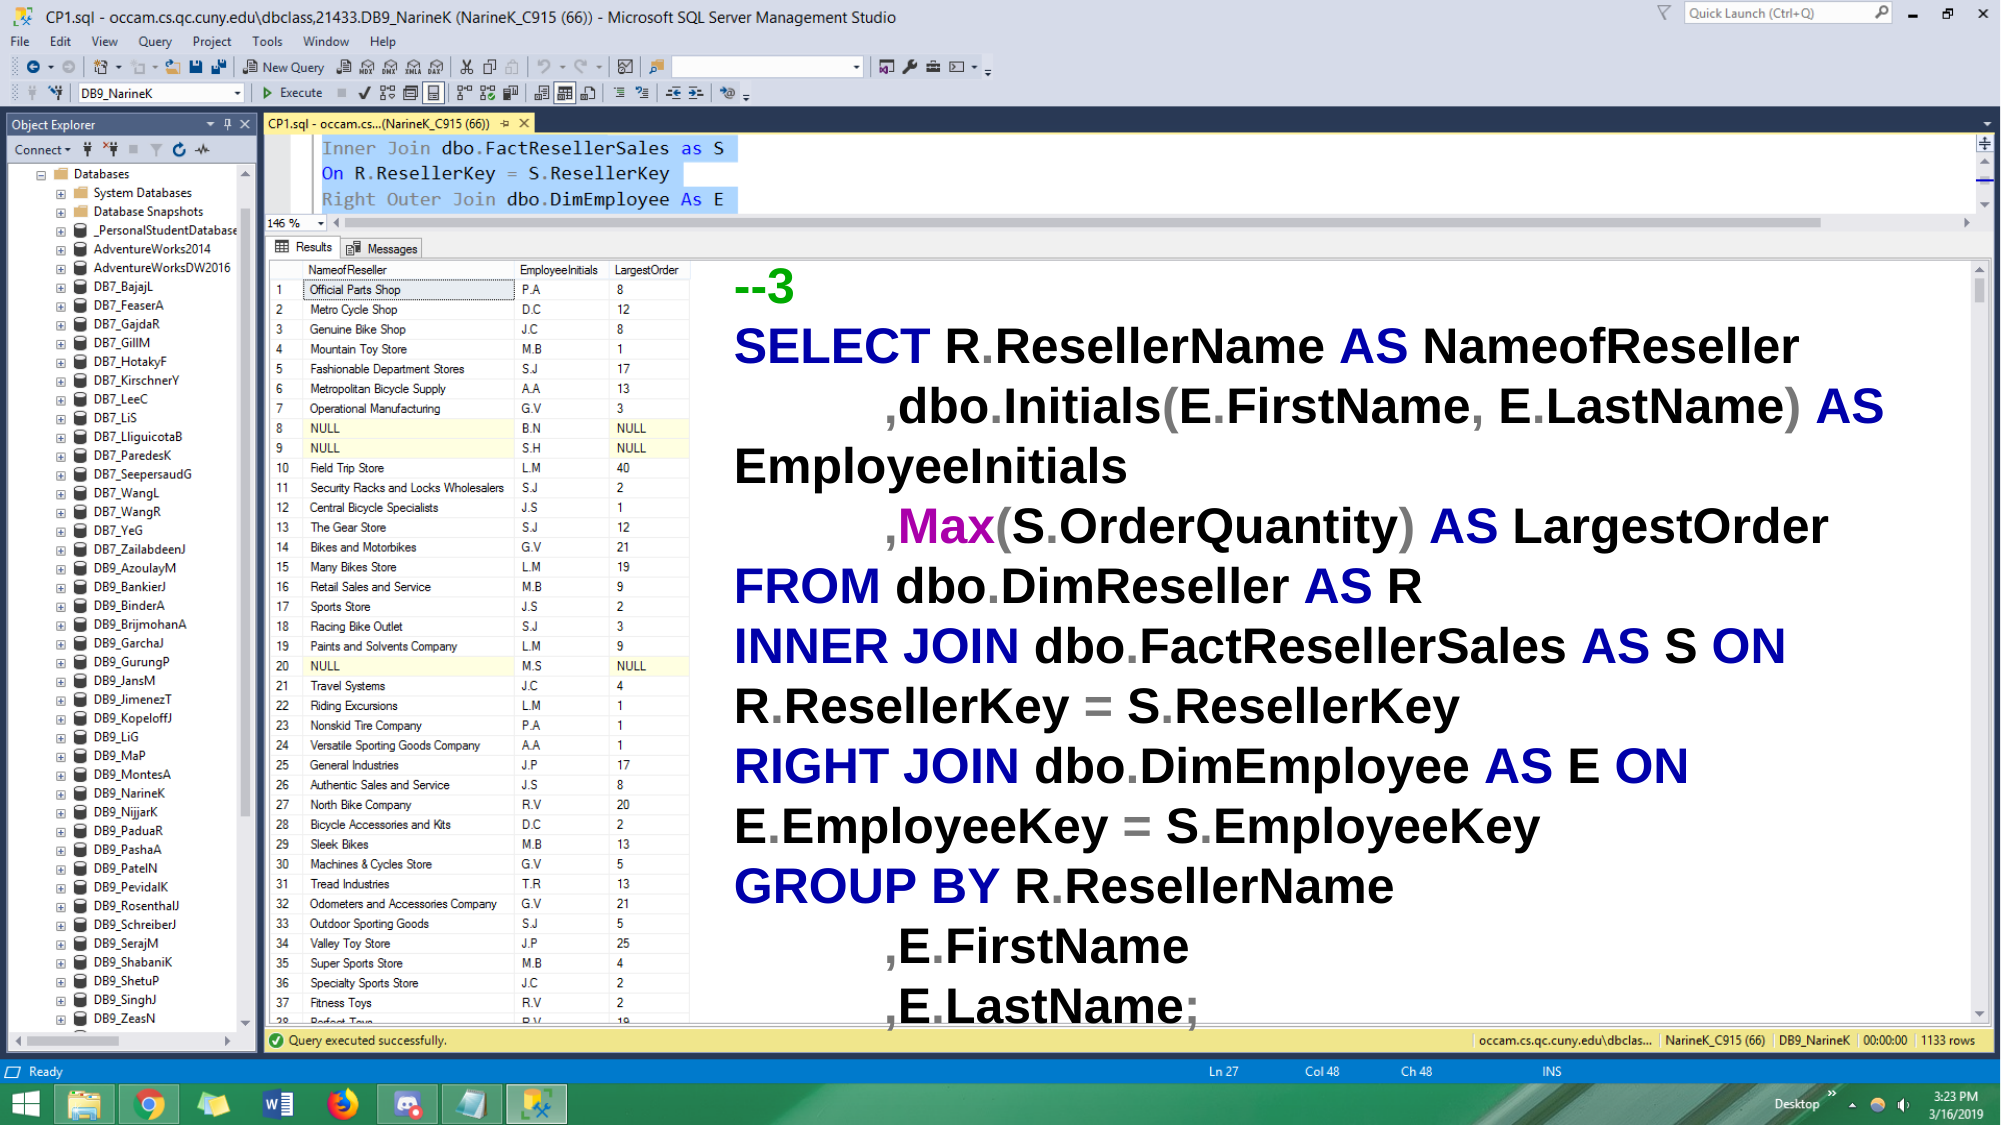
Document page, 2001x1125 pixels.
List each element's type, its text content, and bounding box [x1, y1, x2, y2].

title --3 SELECT R.ResellerName AS NameofReseller ,dbo.Initials(E.FirstName, E.LastName) AS EmployeeInitials ,Max(S.OrderQuantity) AS LargestOrder FROM dbo.DimReseller AS R INNER JOIN dbo.FactResellerSales AS S ON R.ResellerKey = S.ResellerKey RIGHT JOIN dbo.DimEmployee AS E ON E.EmployeeKey = S.EmployeeKey GROUP BY R.ResellerName ,E.FirstName ,E.LastName; [713, 233, 1930, 1073]
picture [0, 0, 2001, 1125]
